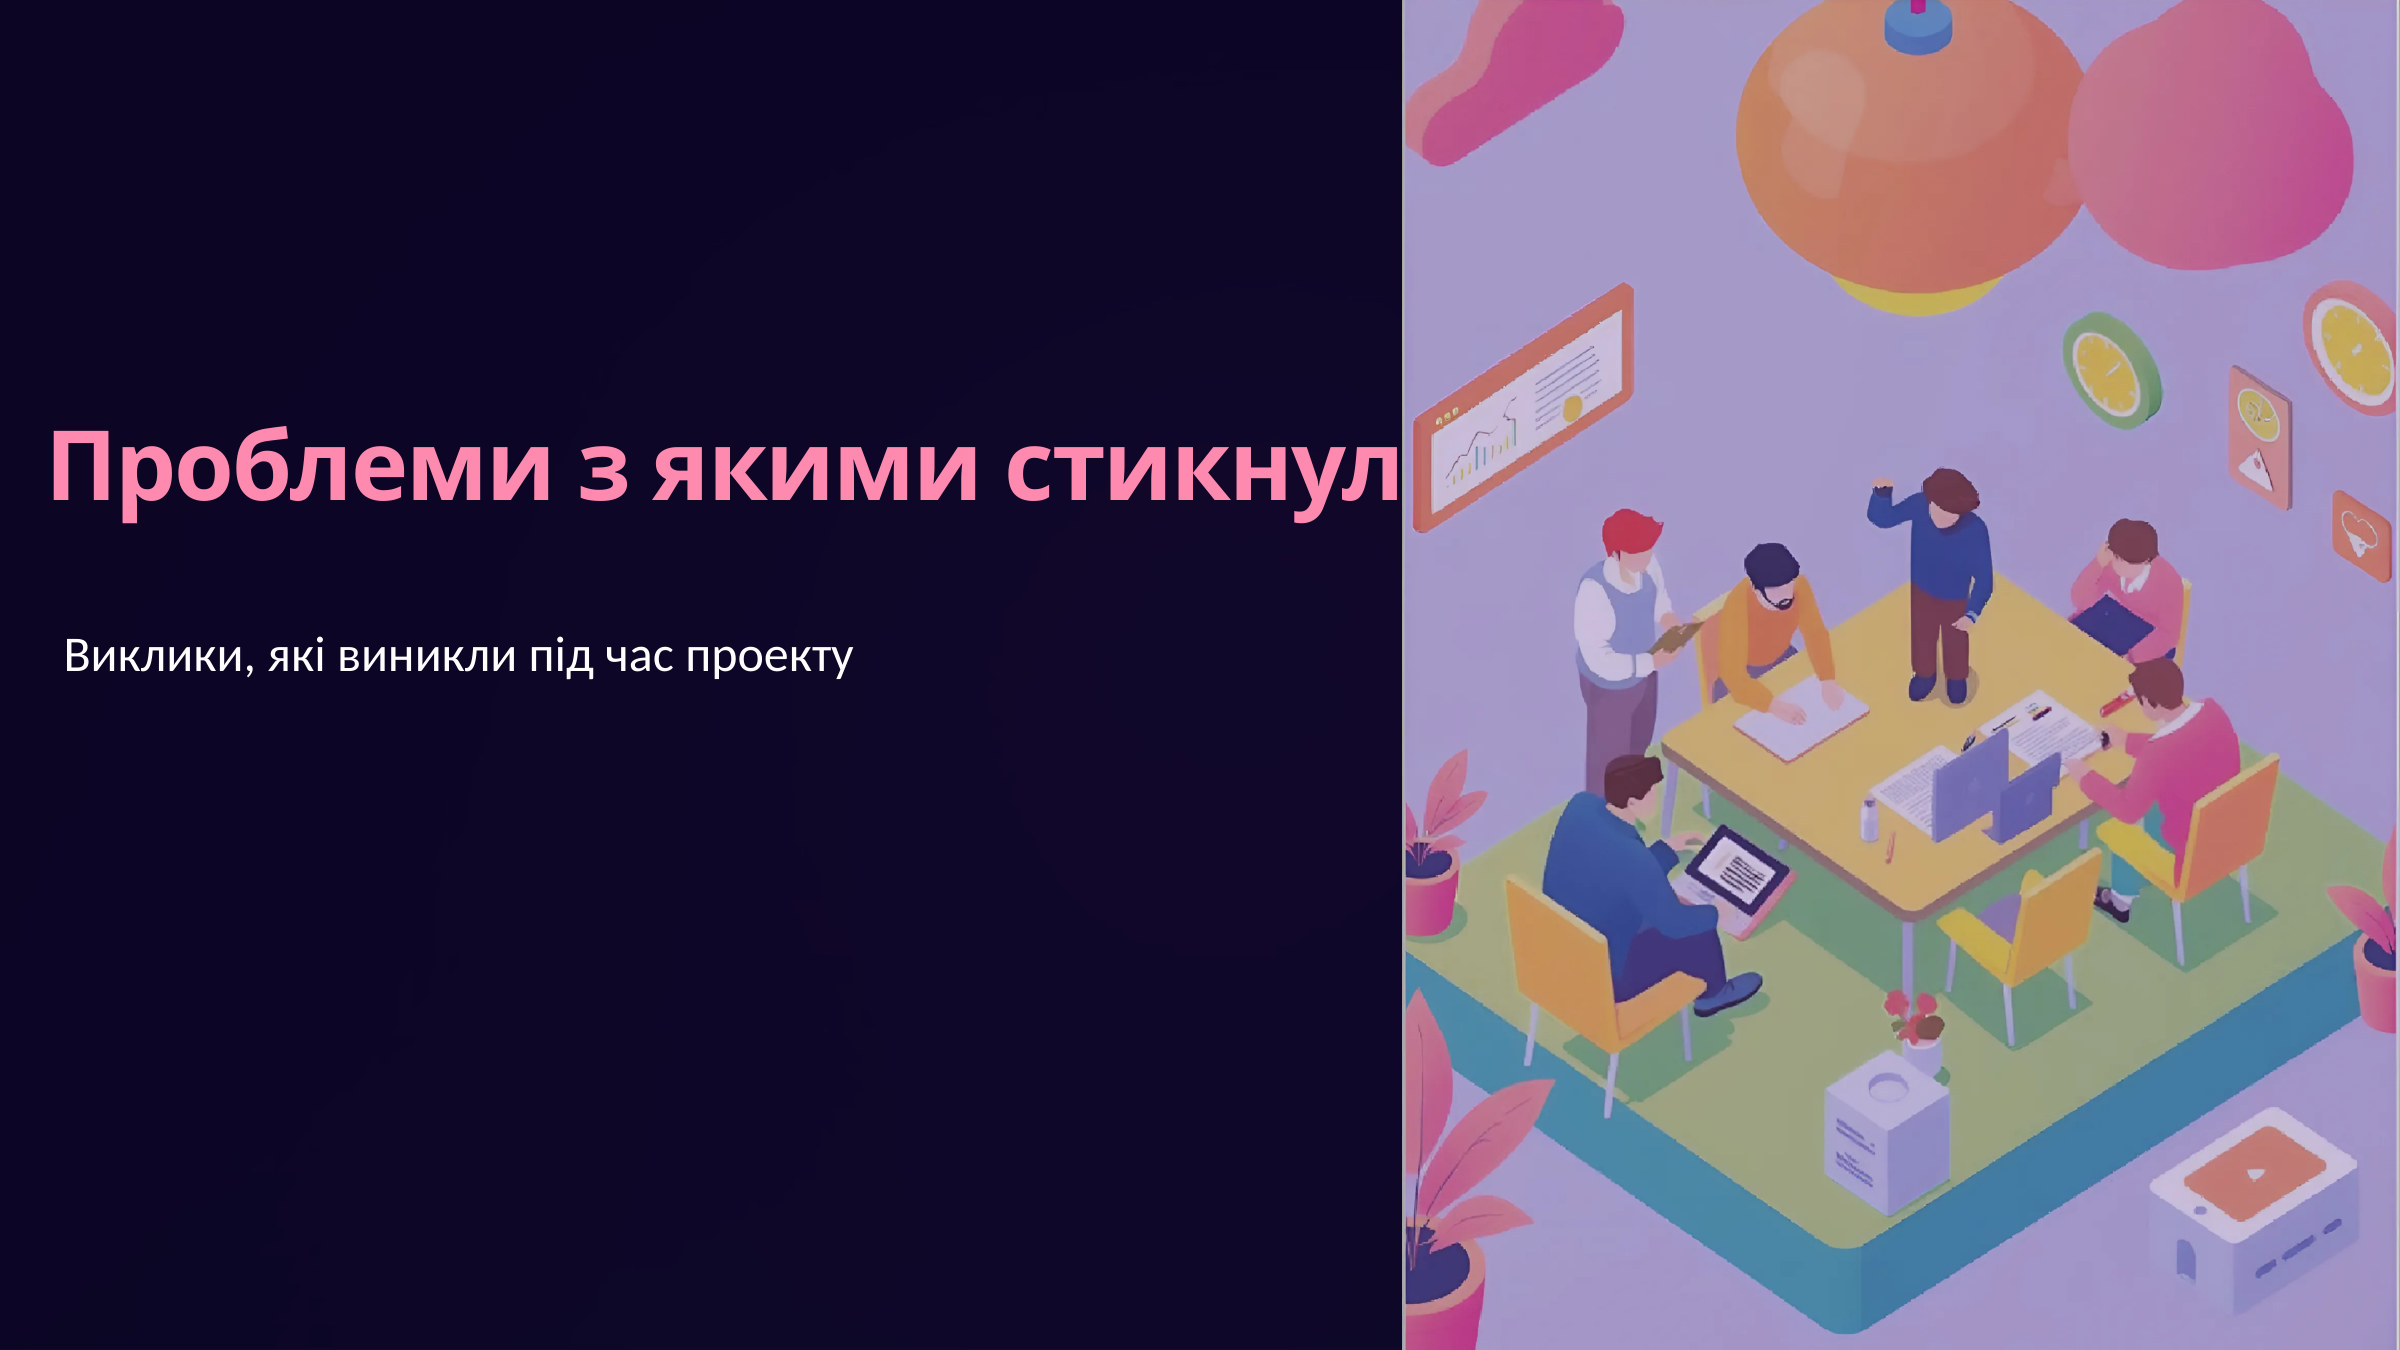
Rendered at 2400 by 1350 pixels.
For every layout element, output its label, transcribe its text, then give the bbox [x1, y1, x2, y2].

picture [1402, 0, 2400, 1350]
text_box Проблеми з якими стикнулися [45, 397, 1261, 520]
text_box Виклики, які виникли під час проекту [48, 614, 870, 690]
